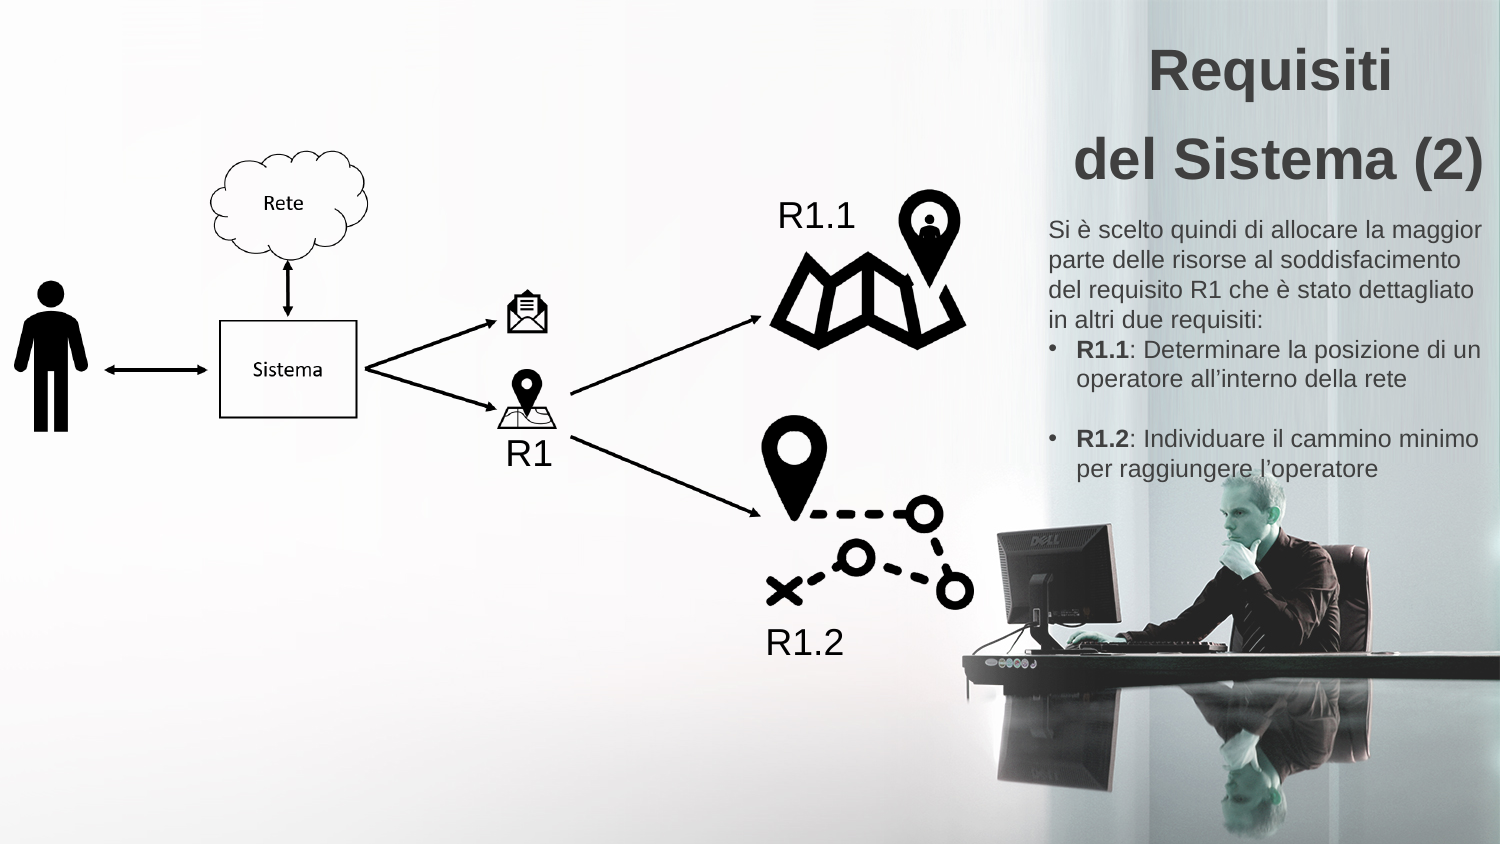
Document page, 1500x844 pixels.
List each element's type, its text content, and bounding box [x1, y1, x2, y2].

text_box Requisiti del Sistema (2) [1033, 32, 1500, 184]
text_box Si è scelto quindi di allocare la maggior parte delle risorse al soddisfacimento del requisito R1 che è stato dettagliato in altri due requisiti: R1.1: Determinare la posizione di un operatore all’interno della rete R1.2: Individuare il cammino minimo per raggiungere l’operatore [1033, 205, 1500, 491]
picture [0, 0, 1500, 844]
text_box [0, 149, 974, 672]
